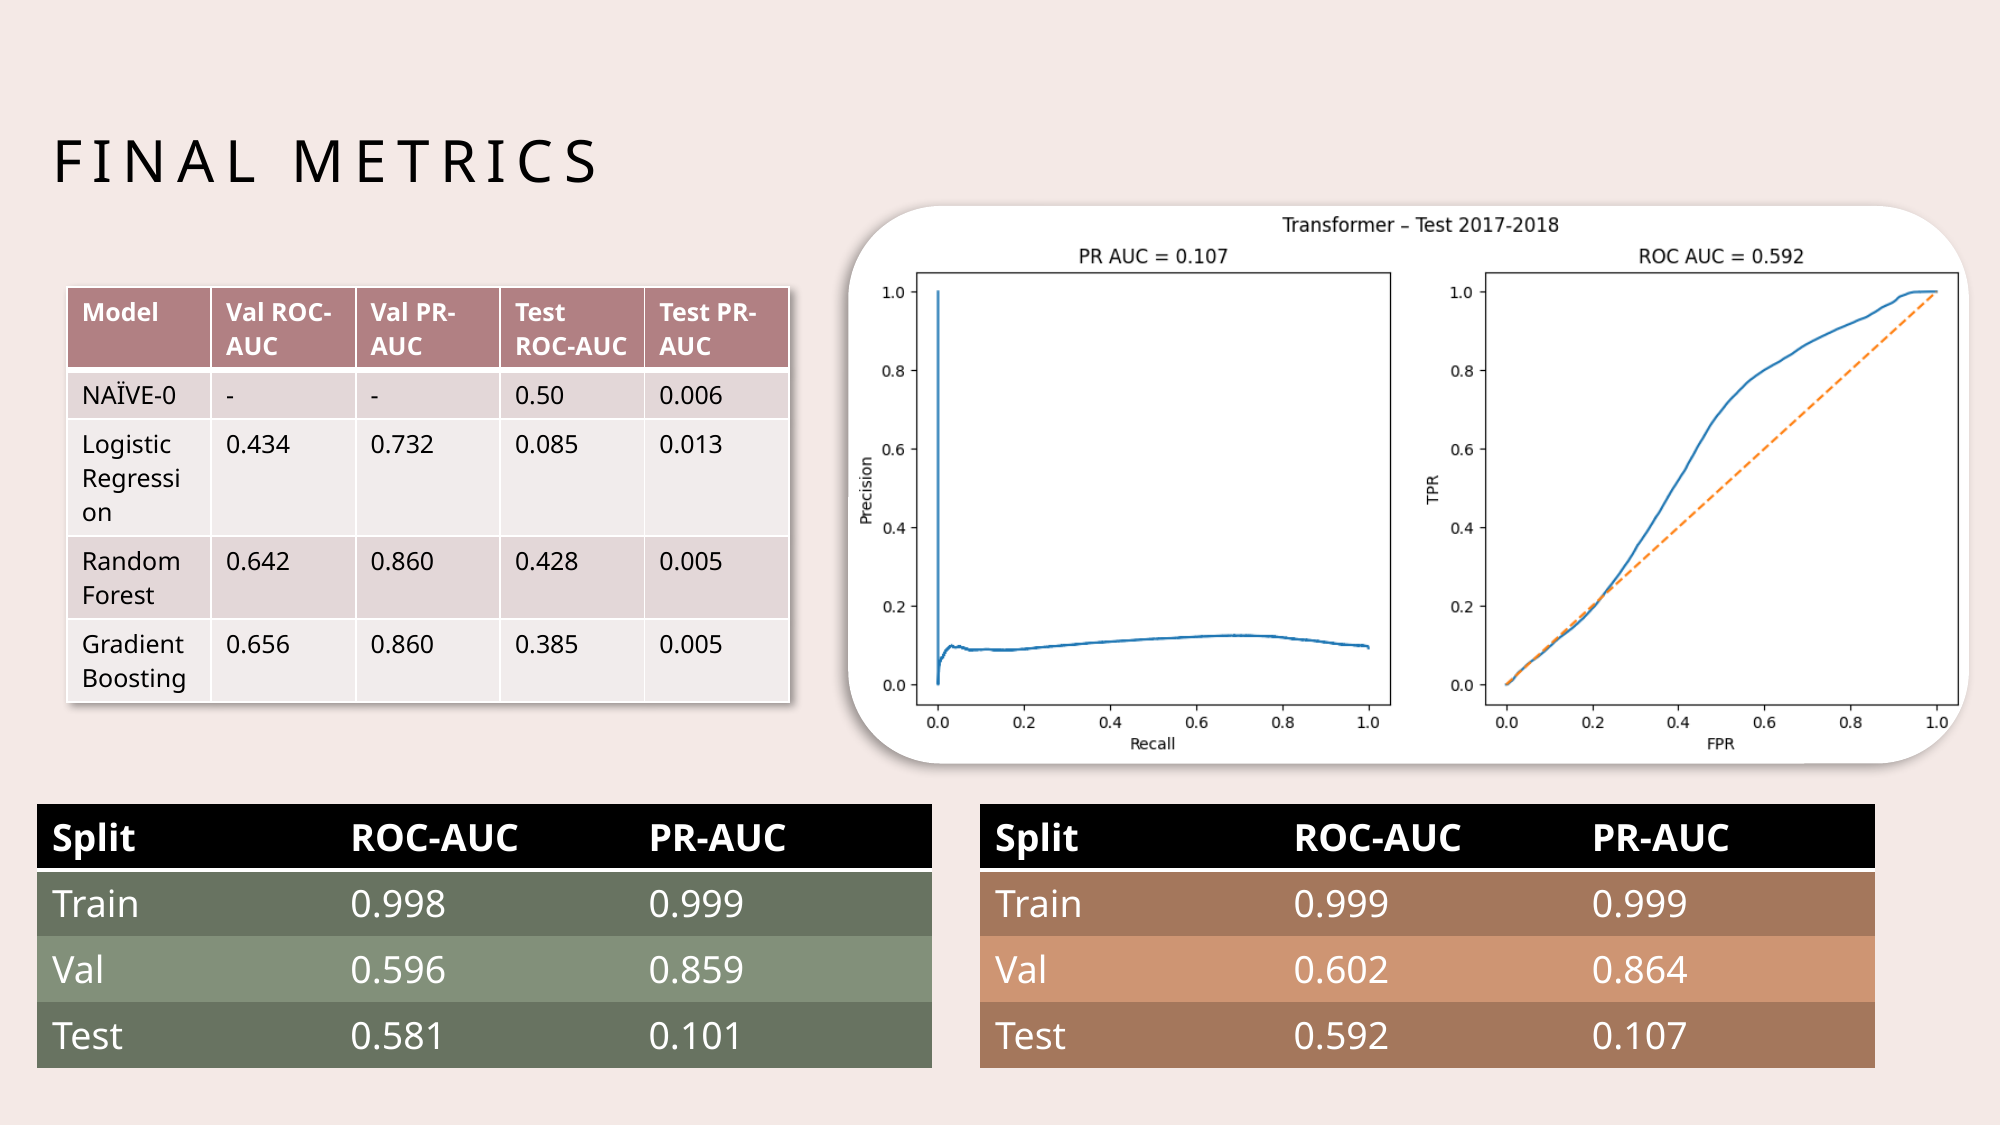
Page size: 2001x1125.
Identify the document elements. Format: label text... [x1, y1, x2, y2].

table_cell - [357, 373, 499, 418]
table_cell 0.085 [501, 420, 644, 535]
table_cell 0.101 [634, 1002, 932, 1068]
table_header ROC-AUC [335, 804, 634, 868]
table_header Test PR-AUC [645, 288, 788, 367]
table_header Split [980, 804, 1279, 868]
title Final metrics [37, 44, 1612, 260]
table_cell 0.385 [501, 620, 644, 701]
table_header Val PR-AUC [357, 288, 499, 367]
table_cell Test [980, 1002, 1279, 1068]
table_cell Gradient Boosting [68, 620, 210, 701]
table_cell 0.999 [1577, 872, 1875, 936]
table_cell 0.860 [357, 620, 499, 701]
table_header PR-AUC [634, 804, 932, 868]
table_cell Logistic Regression [68, 420, 210, 535]
table_cell 0.005 [645, 620, 788, 701]
table_cell 0.642 [212, 537, 355, 618]
picture [848, 205, 1969, 764]
table_header PR-AUC [1577, 804, 1875, 868]
table_header ROC-AUC [1279, 804, 1577, 868]
table_cell 0.592 [1279, 1002, 1577, 1068]
table_cell 0.581 [335, 1002, 634, 1068]
table_cell NAÏVE-0 [68, 373, 210, 418]
table_cell 0.013 [645, 420, 788, 535]
table_header Test ROC-AUC [501, 288, 644, 367]
table_cell 0.005 [645, 537, 788, 618]
table_cell Val [37, 936, 335, 1002]
table_cell 0.50 [501, 373, 644, 418]
table_cell 0.428 [501, 537, 644, 618]
table_cell 0.864 [1577, 936, 1875, 1002]
table_cell 0.602 [1279, 936, 1577, 1002]
table_cell 0.999 [1279, 872, 1577, 936]
table_header Model [68, 288, 210, 367]
table_header Split [37, 804, 335, 868]
table_cell Val [980, 936, 1279, 1002]
table_cell 0.006 [645, 373, 788, 418]
table_cell Train [37, 872, 335, 936]
table_cell Train [980, 872, 1279, 936]
table_cell 0.596 [335, 936, 634, 1002]
table_cell Test [37, 1002, 335, 1068]
table_cell Random Forest [68, 537, 210, 618]
table_cell 0.998 [335, 872, 634, 936]
table_cell 0.859 [634, 936, 932, 1002]
table_cell 0.732 [357, 420, 499, 535]
table_cell 0.656 [212, 620, 355, 701]
table_cell 0.860 [357, 537, 499, 618]
table_header Val ROC-AUC [212, 288, 355, 367]
table_cell 0.107 [1577, 1002, 1875, 1068]
table_cell - [212, 373, 355, 418]
table_cell 0.434 [212, 420, 355, 535]
table_cell 0.999 [634, 872, 932, 936]
